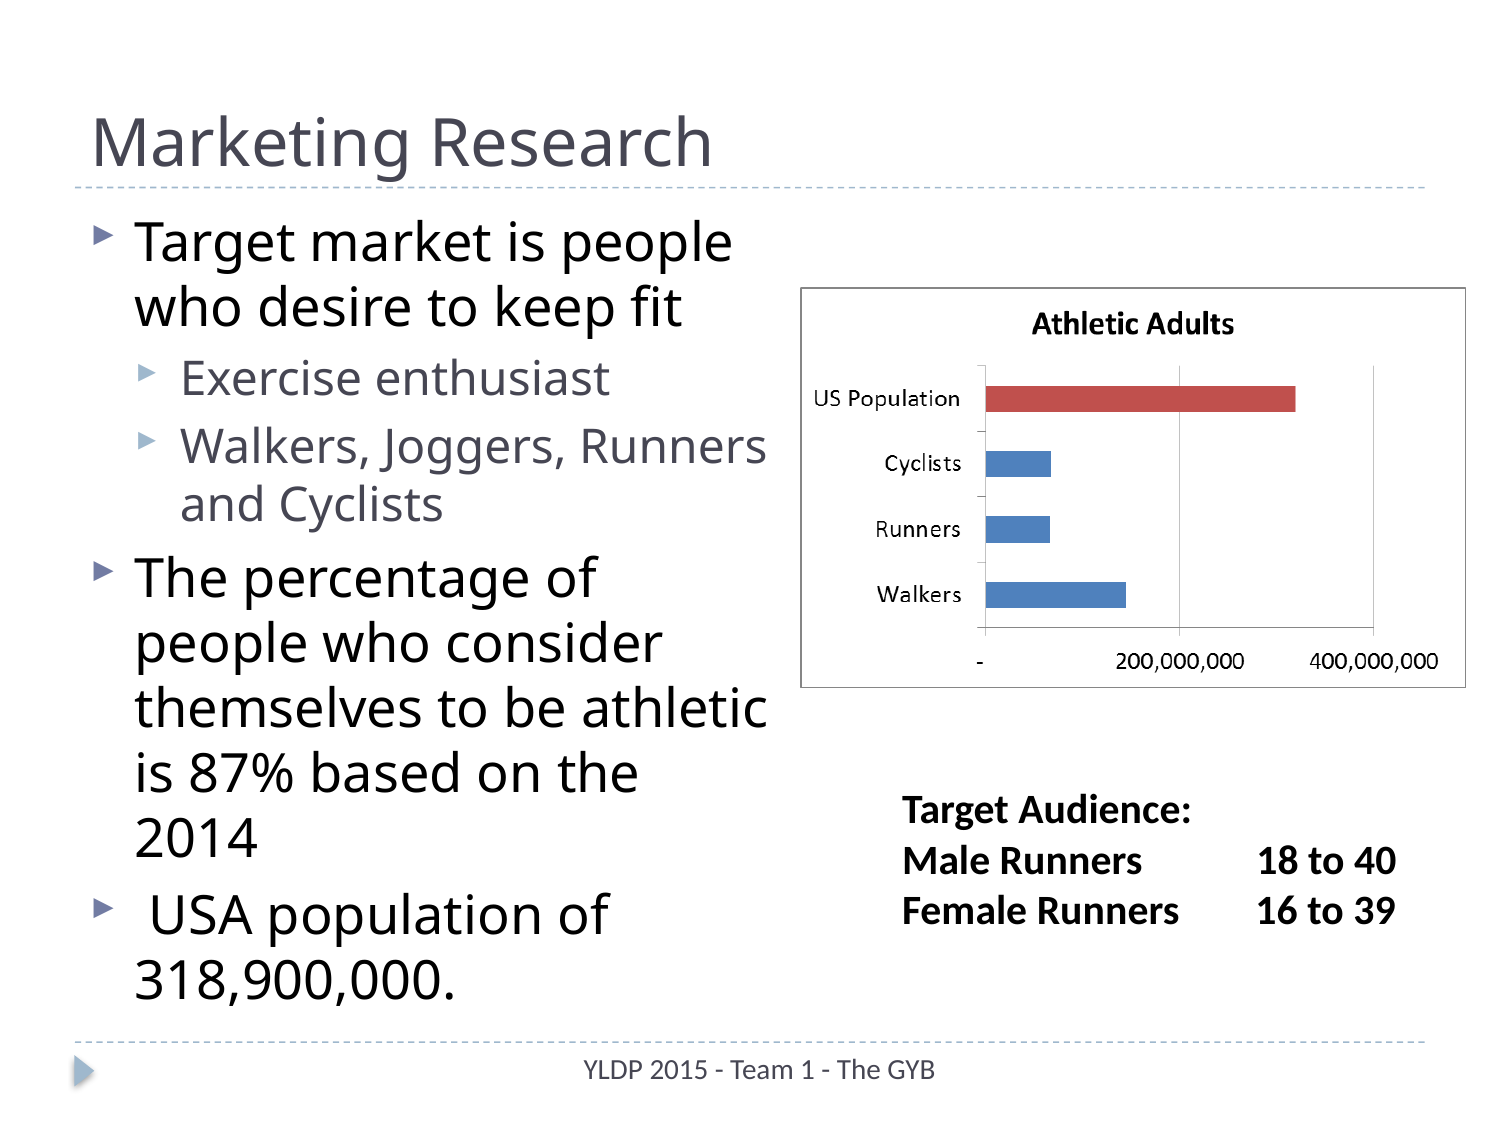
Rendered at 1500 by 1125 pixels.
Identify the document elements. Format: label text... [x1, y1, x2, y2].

picture [799, 287, 1466, 688]
list Target market is people who desire to keep fit Exercise enthusiast Walkers, Joggers, Runners and Cyclists The percentage of people who consider themselves to be athletic is 87% based on the 2014 USA population of 318,900,000. [75, 200, 788, 1010]
footer YLDP 2015 - Team 1 - The GYB [475, 1042, 1051, 1103]
title Marketing Research [75, 24, 1425, 188]
text_box Target Audience: Male Runners 18 to 40 Female Runners 16 to 39 [812, 774, 1413, 940]
